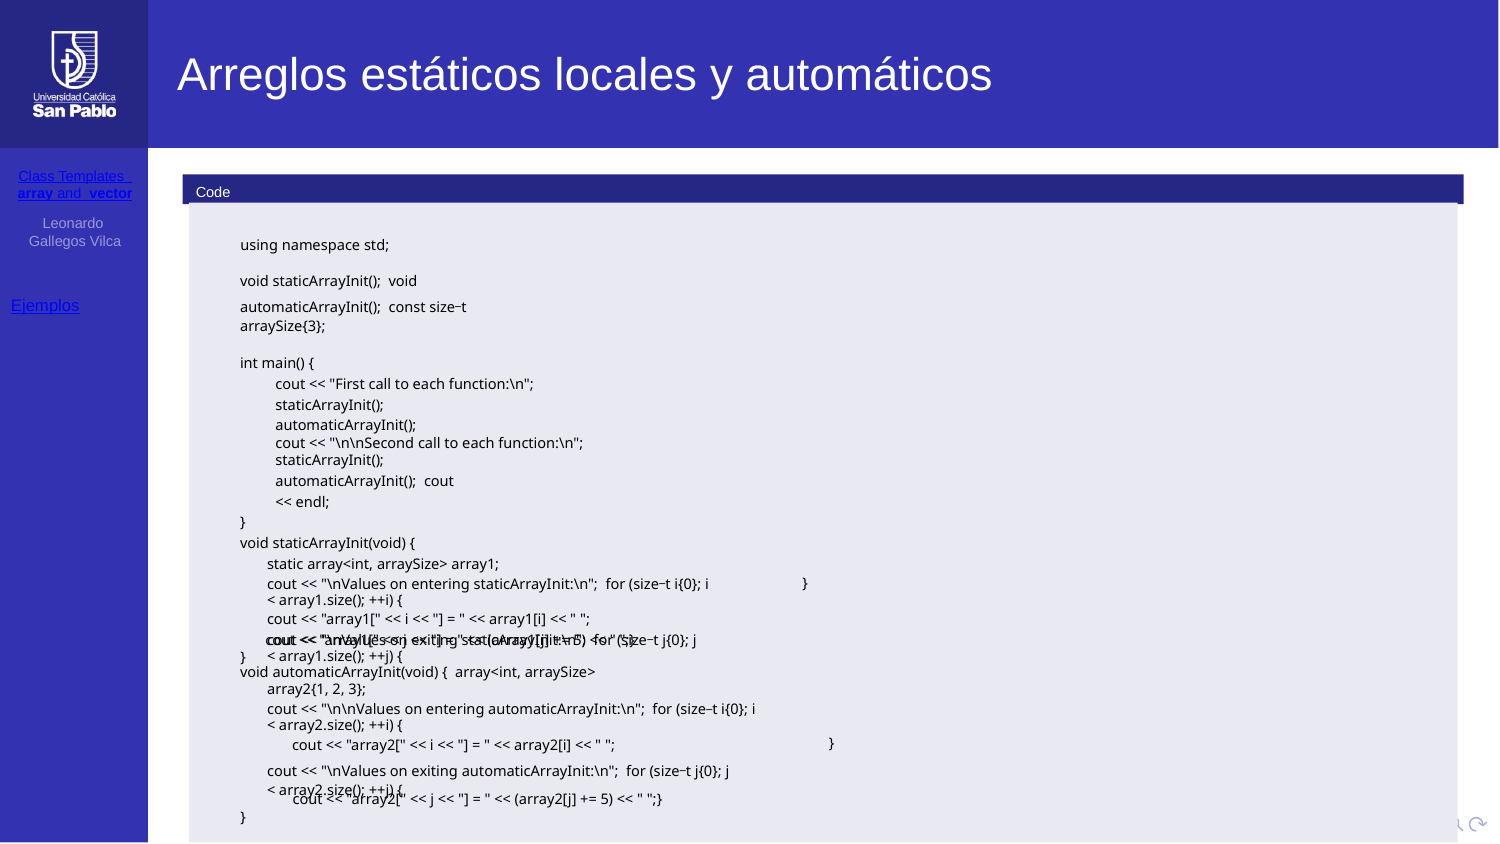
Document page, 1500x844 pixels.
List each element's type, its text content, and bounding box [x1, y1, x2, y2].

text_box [0, 0, 1499, 149]
text_box Class Templates array and vector Leonardo Gallegos Vilca [11, 163, 137, 272]
text_box [188, 838, 1458, 843]
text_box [182, 174, 1487, 832]
text_box Ejemplos [6, 291, 88, 319]
